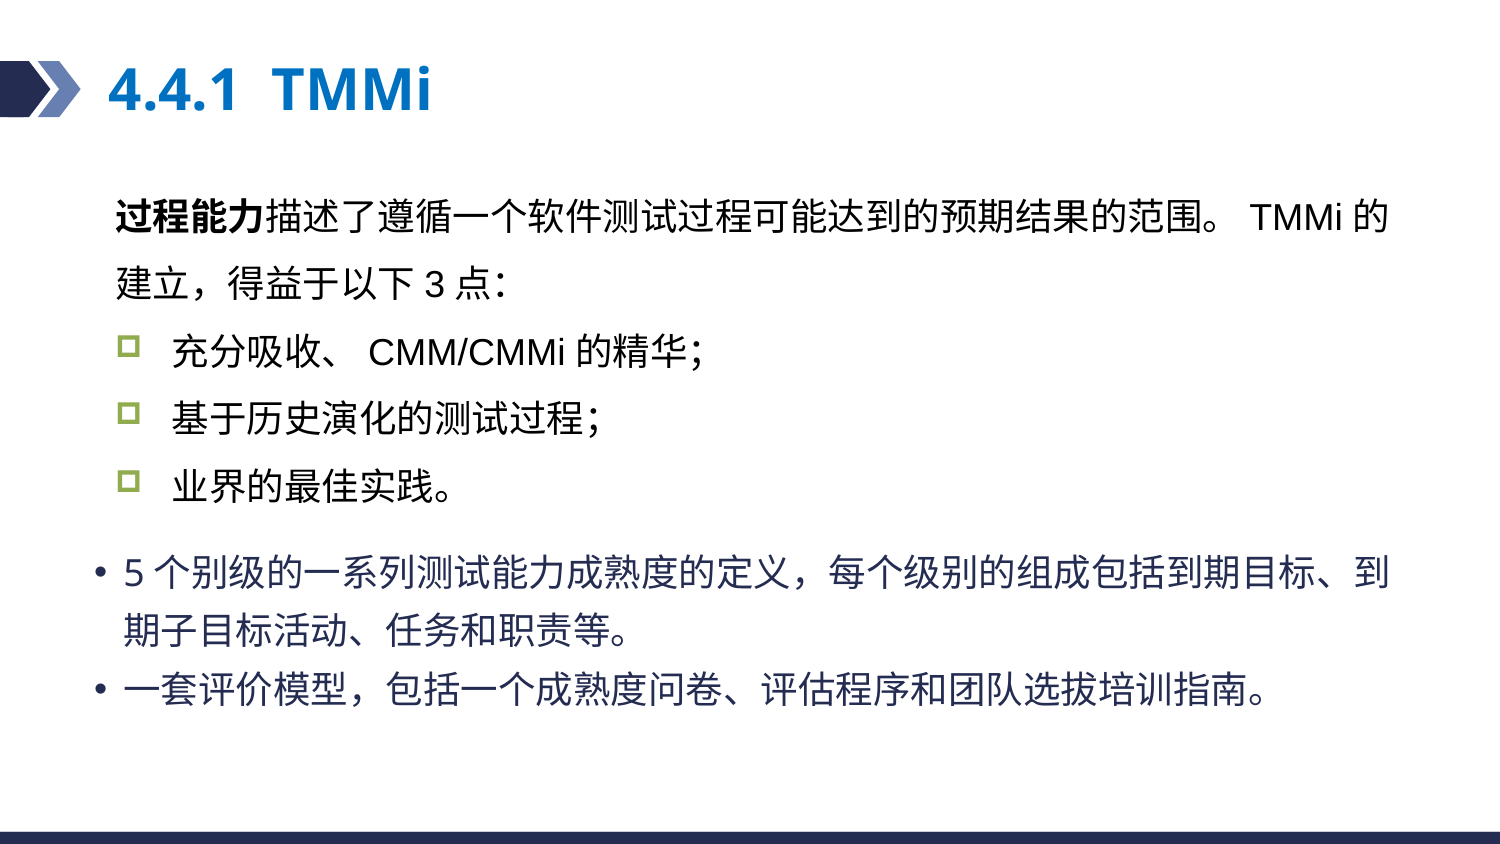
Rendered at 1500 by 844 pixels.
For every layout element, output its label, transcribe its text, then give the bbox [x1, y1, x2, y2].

title 4.4.1 TMMi [94, 53, 803, 142]
text_box 过程能力描述了遵循一个软件测试过程可能达到的预期结果的范围。TMMi的建立，得益于以下3点： 充分吸收、CMM/CMMi的精华； 基于历史演化的测试过程； 业界的最佳实践。 [115, 170, 1419, 576]
text_box 5个别级的一系列测试能力成熟度的定义，每个级别的组成包括到期目标、到期子目标活动、任务和职责等。 一套评价模型，包括一个成熟度问卷、评估程序和团队选拔培训指南。 [94, 535, 1398, 711]
